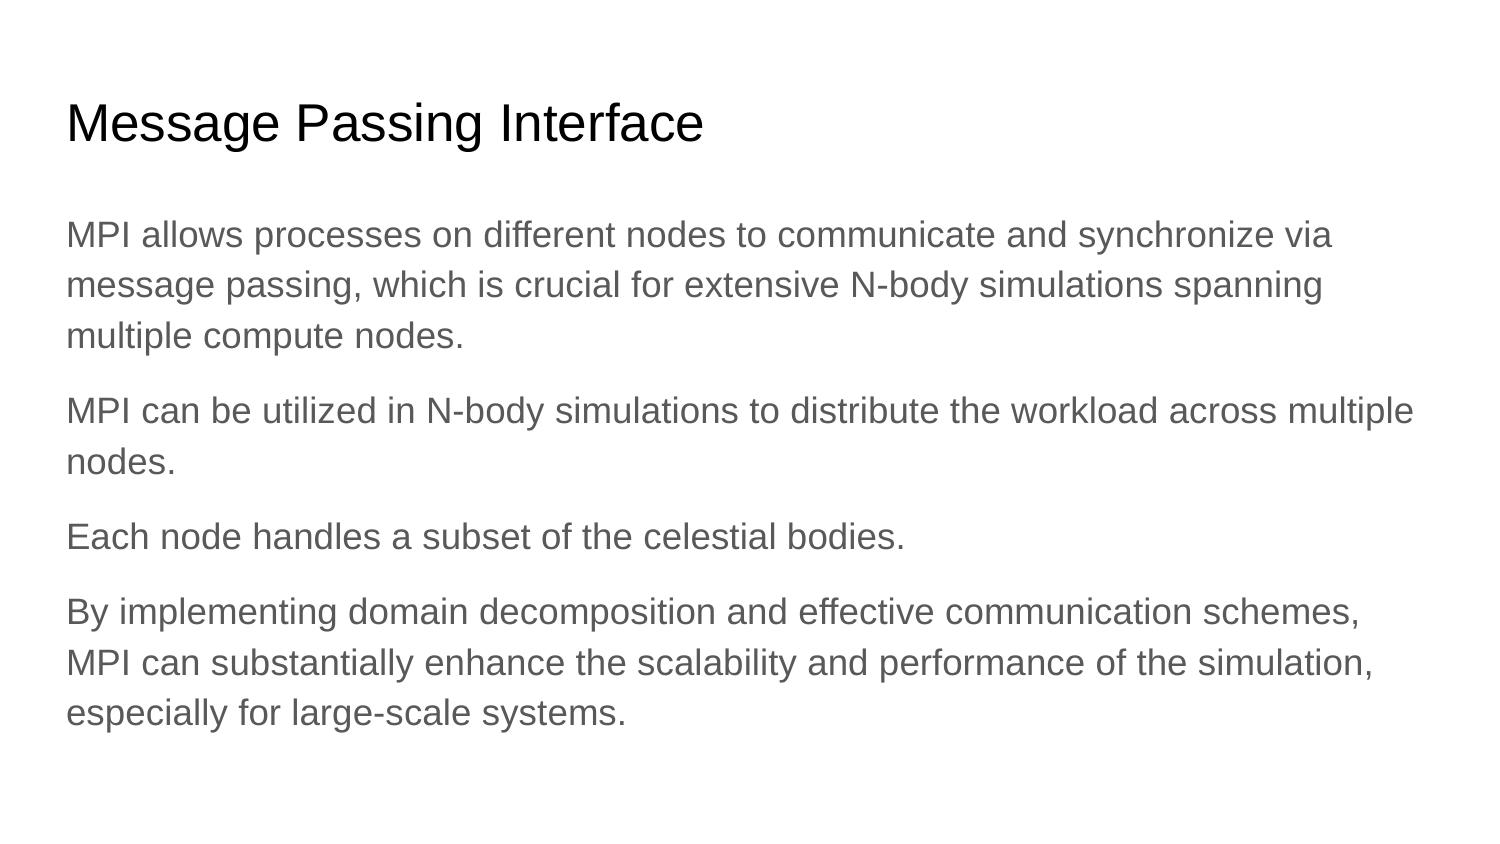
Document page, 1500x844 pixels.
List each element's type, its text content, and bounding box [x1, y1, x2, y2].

list MPI allows processes on different nodes to communicate and synchronize via message passing, which is crucial for extensive N-body simulations spanning multiple compute nodes. MPI can be utilized in N-body simulations to distribute the workload across multiple nodes. Each node handles a subset of the celestial bodies. By implementing domain decomposition and effective communication schemes, MPI can substantially enhance the scalability and performance of the simulation, especially for large-scale systems. [51, 189, 1449, 750]
title Message Passing Interface [51, 72, 1449, 167]
